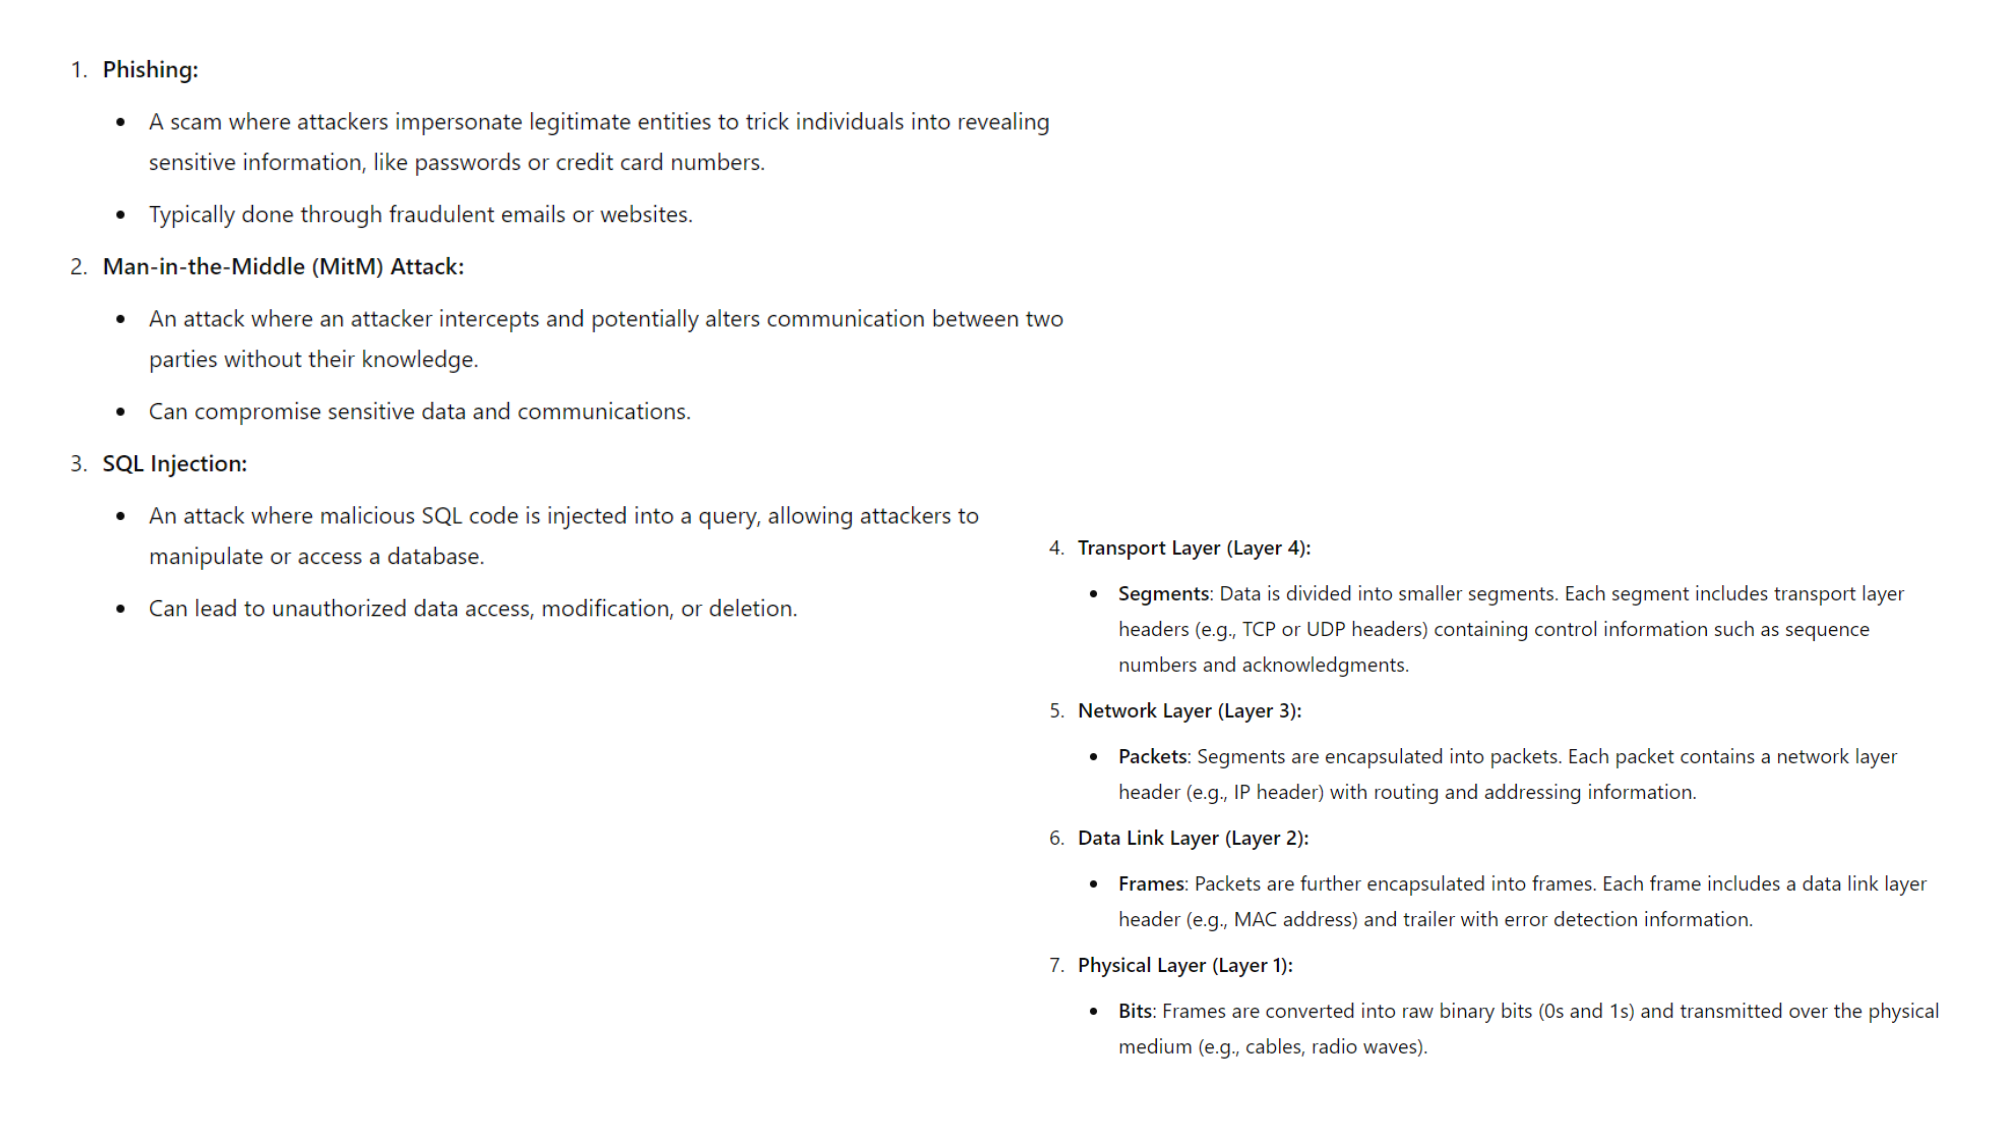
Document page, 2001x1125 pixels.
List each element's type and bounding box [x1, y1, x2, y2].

picture [47, 38, 1953, 1082]
